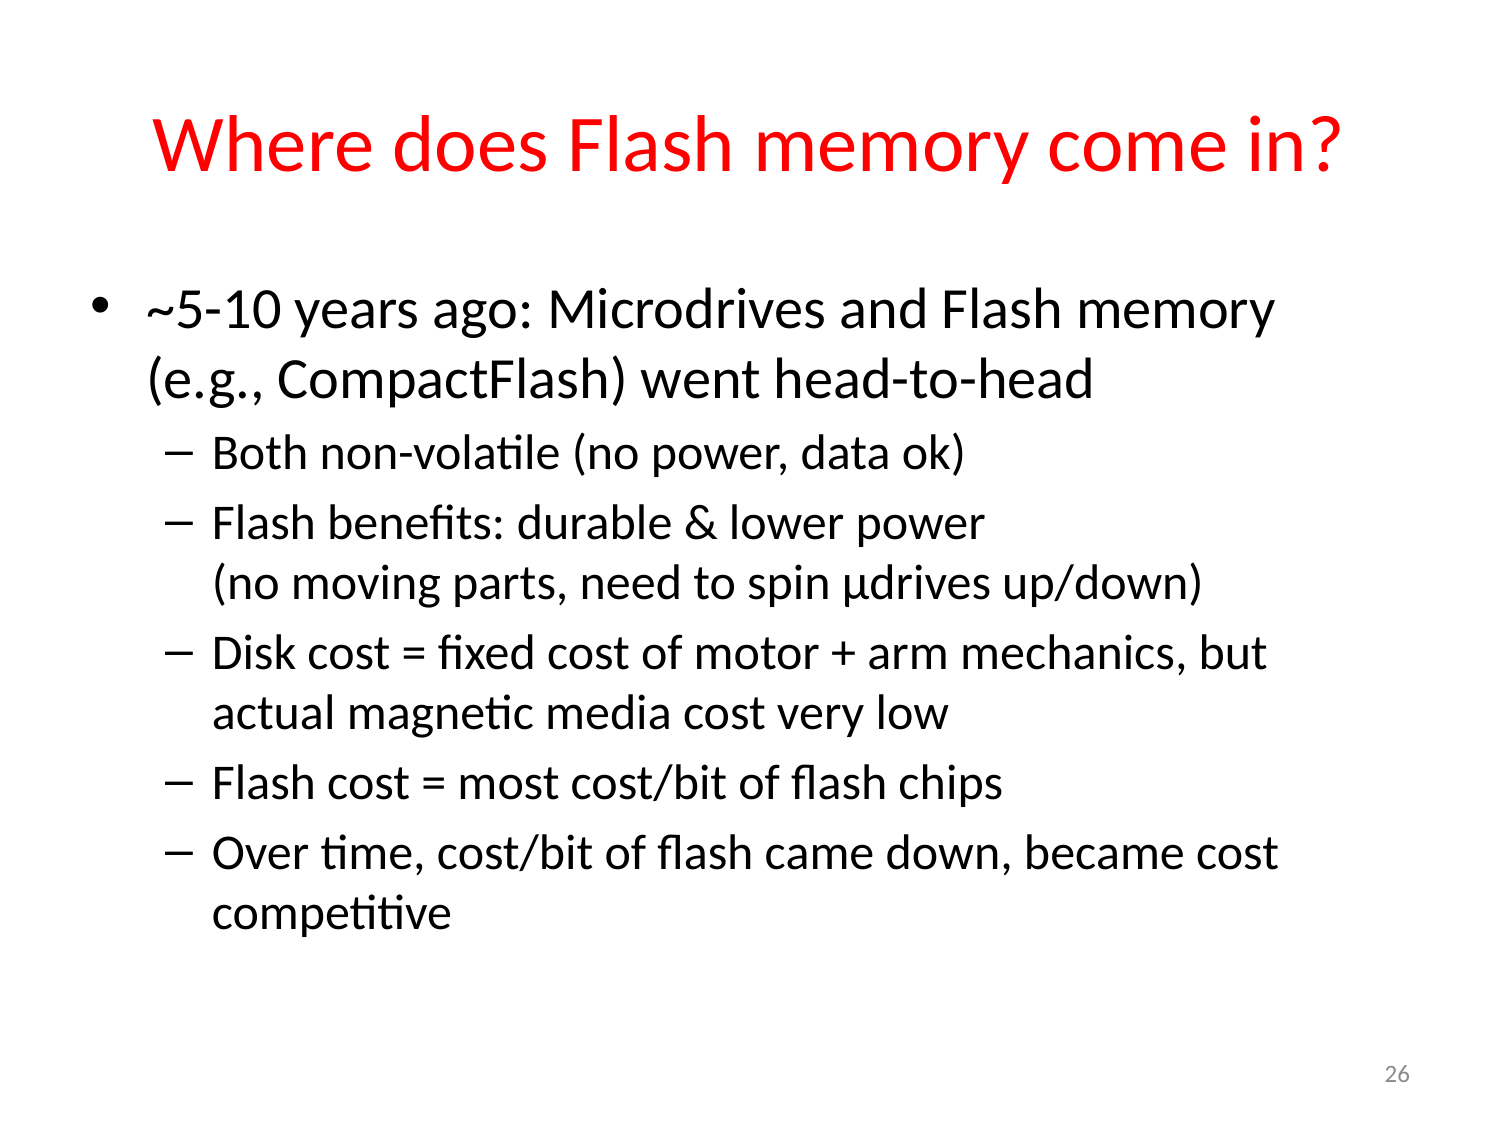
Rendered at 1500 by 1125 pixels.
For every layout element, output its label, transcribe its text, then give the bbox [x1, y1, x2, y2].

slide_number 26 [1074, 1042, 1425, 1103]
list ~5-10 years ago: Microdrives and Flash memory (e.g., CompactFlash) went head-to-head Both non-volatile (no power, data ok) Flash benefits: durable & lower power (no moving parts, need to spin µdrives up/down) Disk cost = fixed cost of motor + arm mechanics, but actual magnetic media cost very low Flash cost = most cost/bit of flash chips Over time, cost/bit of flash came down, became cost competitive [75, 262, 1401, 1005]
title Where does Flash memory come in? [75, 45, 1425, 233]
